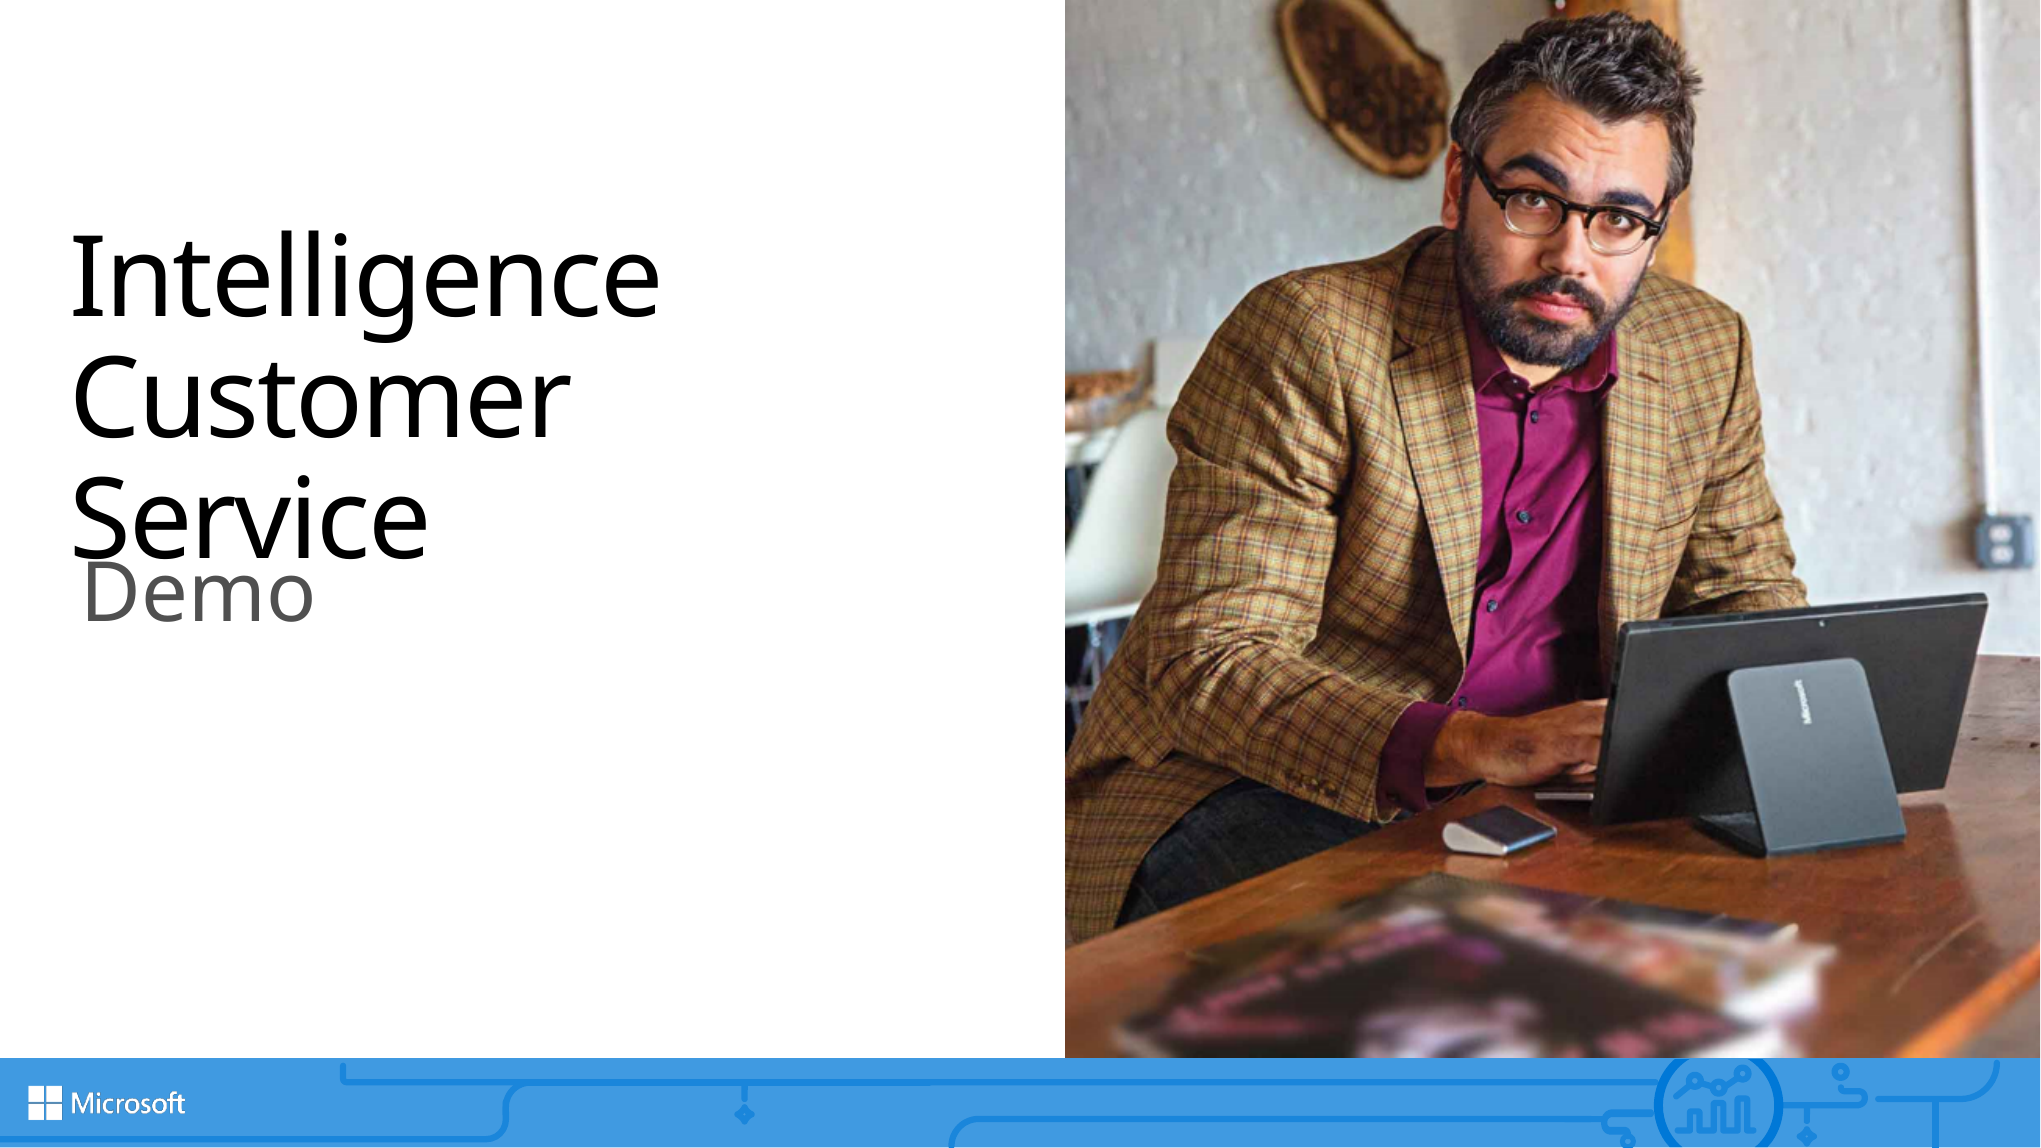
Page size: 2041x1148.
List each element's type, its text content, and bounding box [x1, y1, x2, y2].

picture [1065, 0, 2041, 1059]
title Intelligence Customer Service [45, 203, 946, 485]
text_box Demo [66, 541, 791, 736]
